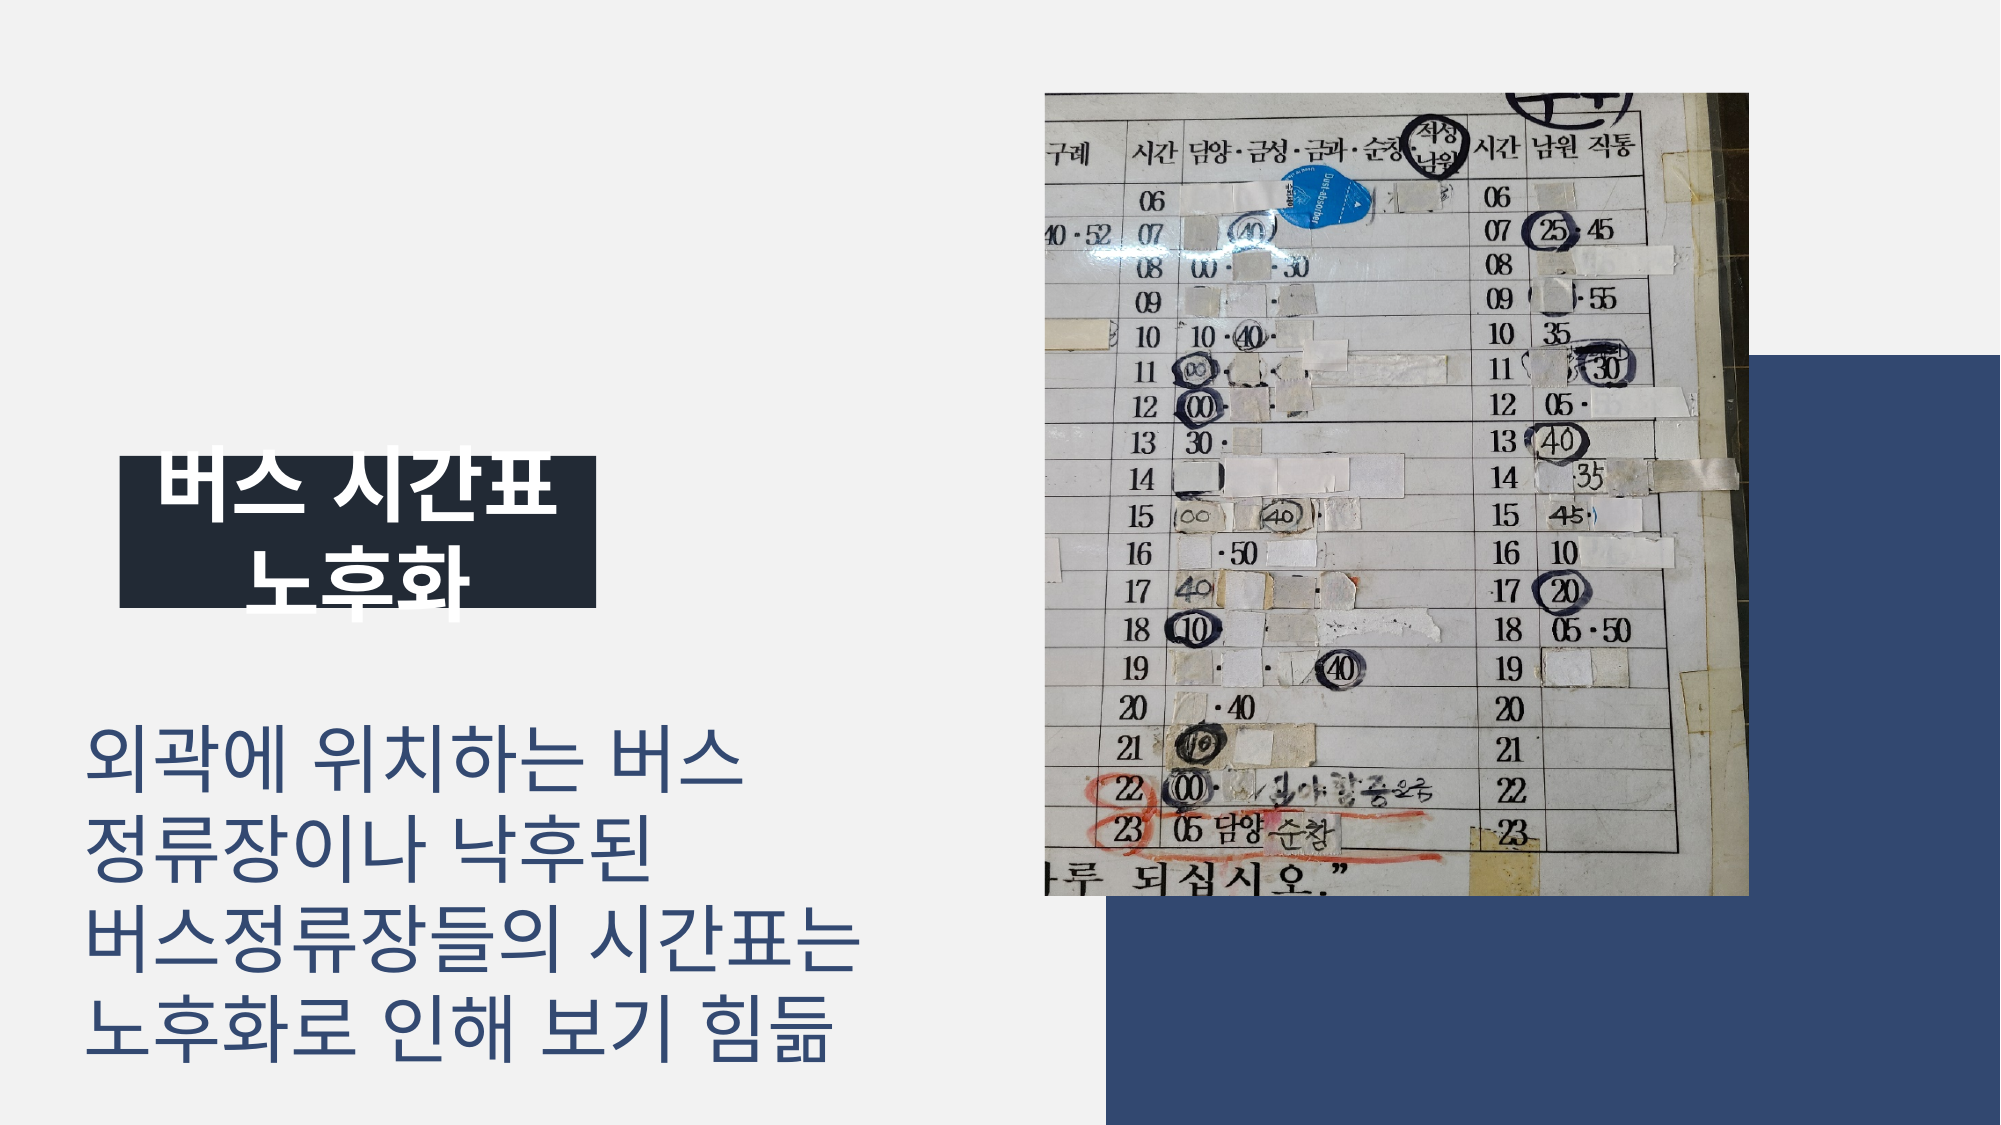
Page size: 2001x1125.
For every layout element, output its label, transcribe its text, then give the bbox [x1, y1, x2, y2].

text_box 버스 시간표 노후화 [119, 455, 597, 609]
picture [994, 93, 1798, 895]
text_box 외곽에 위치하는 버스 정류장이나 낙후된 버스정류장들의 시간표는 노후화로 인해 보기 힘듦 [69, 704, 987, 1080]
text_box [1105, 354, 2000, 1125]
